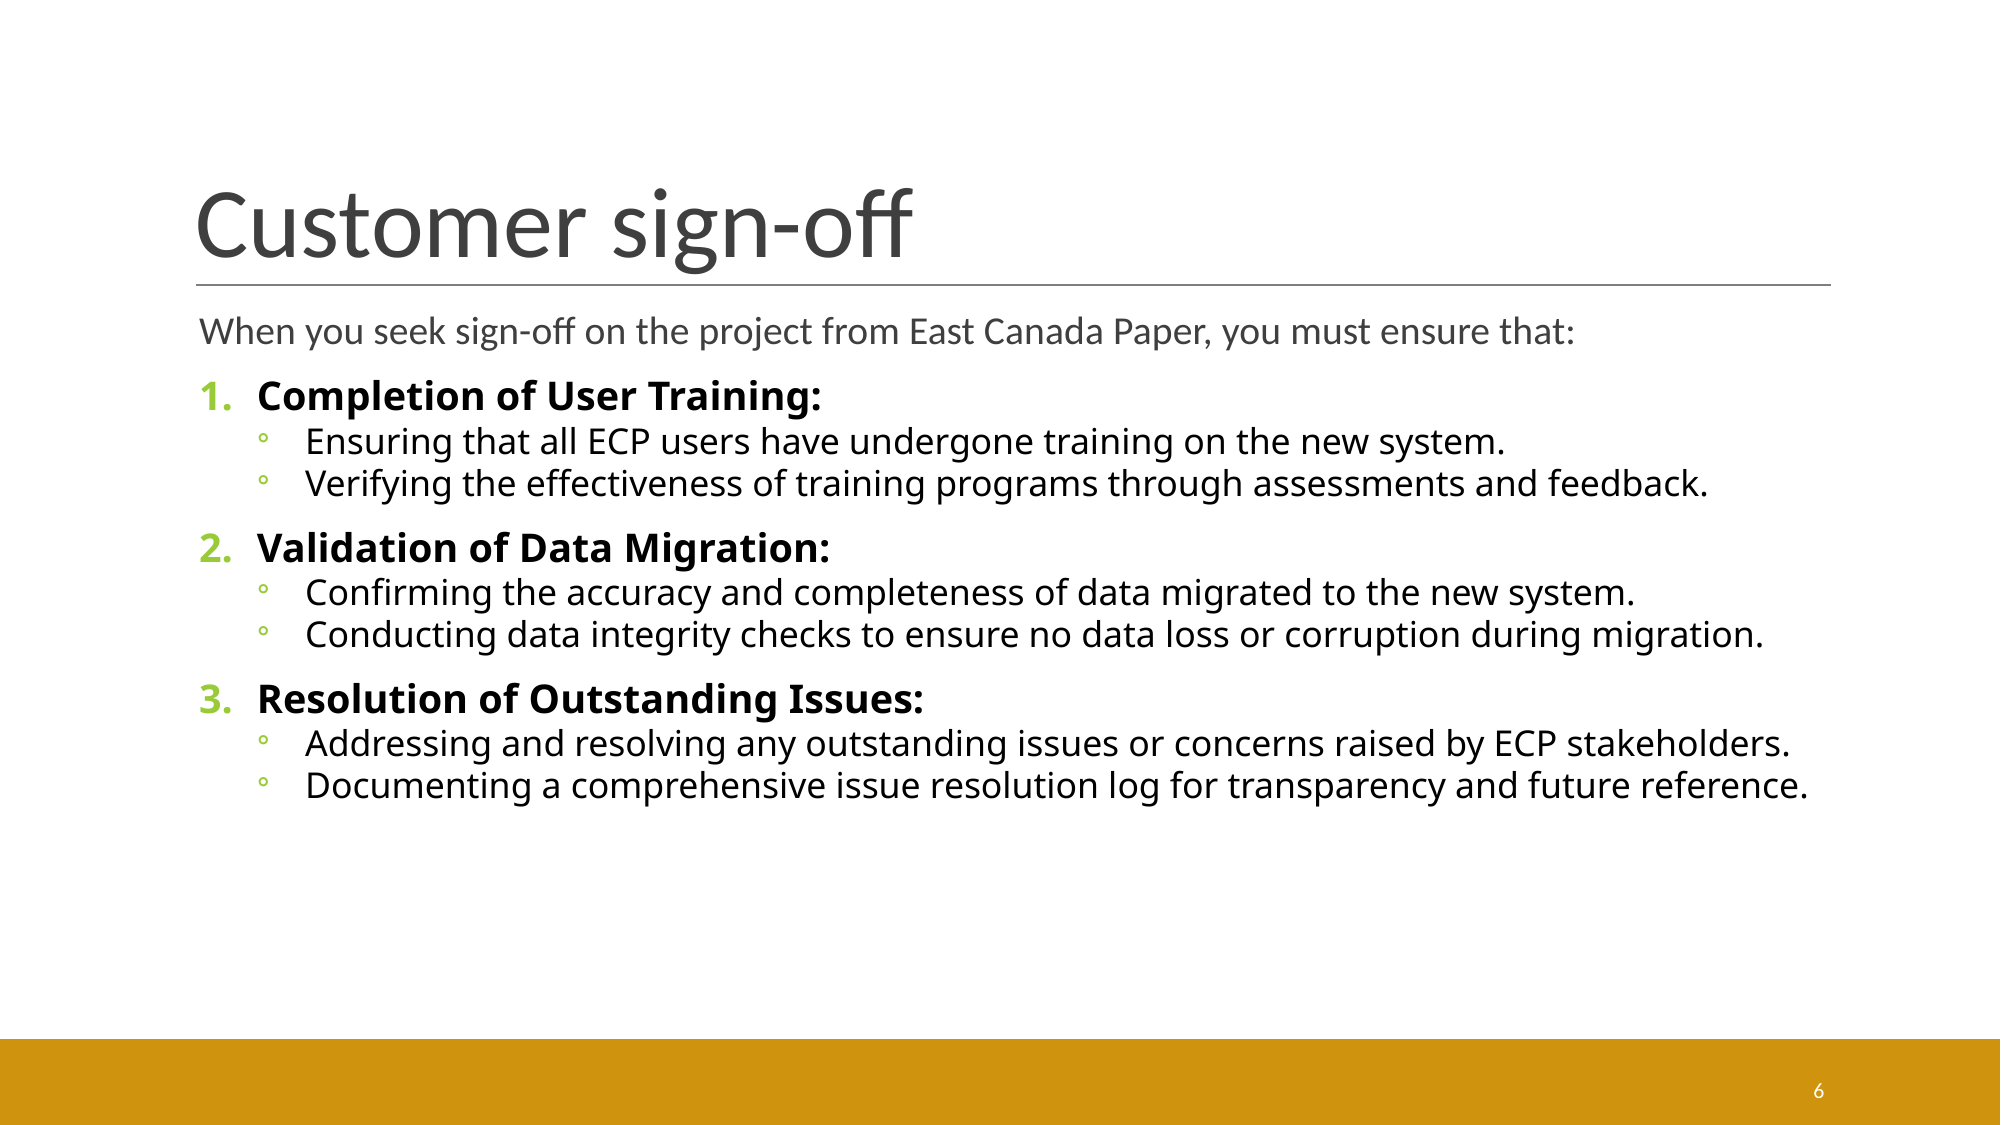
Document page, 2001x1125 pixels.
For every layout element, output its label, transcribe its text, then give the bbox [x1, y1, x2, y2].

slide_number 6 [1624, 1059, 1840, 1120]
list When you seek sign-off on the project from East Canada Paper, you must ensure that: Completion of User Training: Ensuring that all ECP users have undergone training on the new system. Verifying the effectiveness of training programs through assessments and feedback. Validation of Data Migration: Confirming the accuracy and completeness of data migrated to the new system. Conducting data integrity checks to ensure no data loss or corruption during migration. Resolution of Outstanding Issues: Addressing and resolving any outstanding issues or concerns raised by ECP stakeholders. Documenting a comprehensive issue resolution log for transparency and future reference. [180, 302, 1830, 963]
title Customer sign-off [180, 47, 1830, 285]
